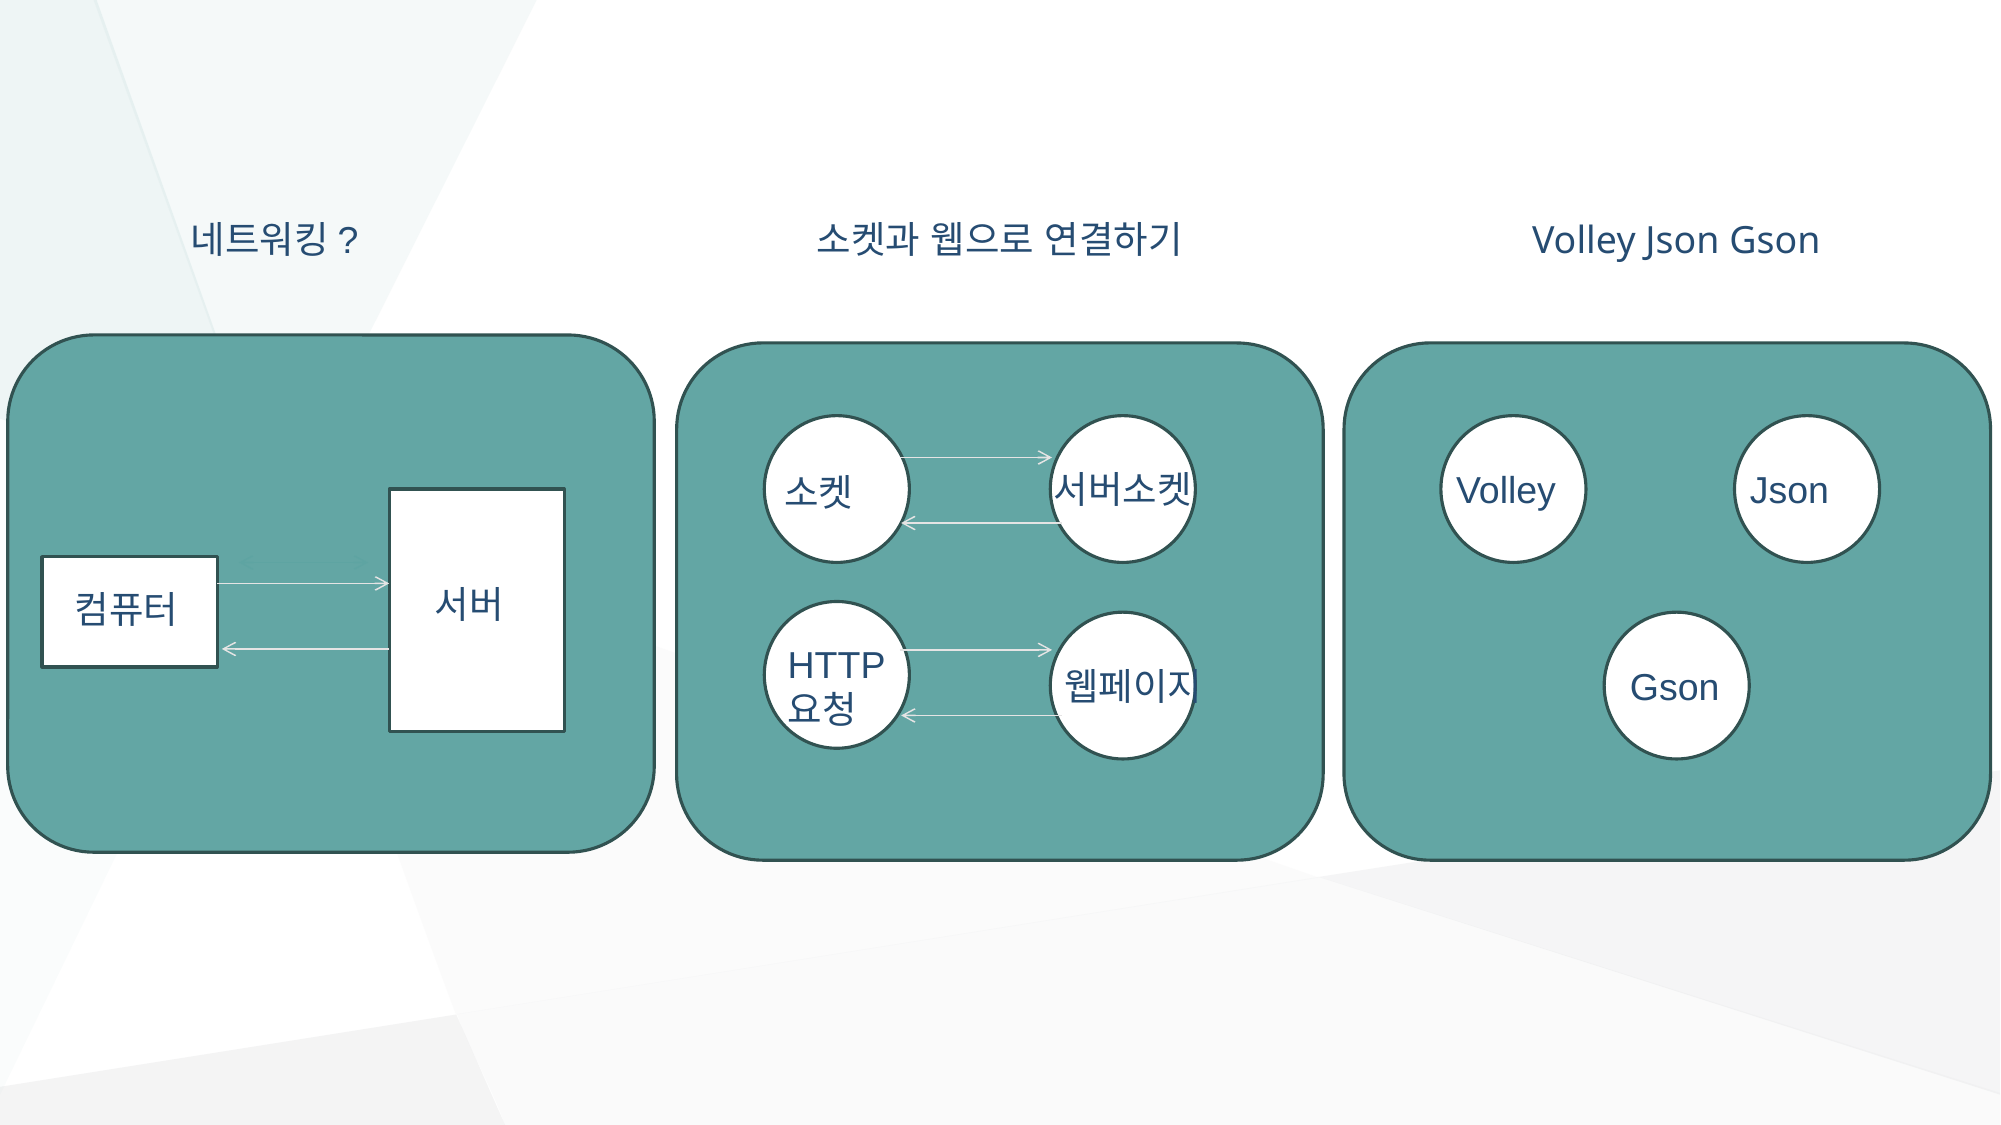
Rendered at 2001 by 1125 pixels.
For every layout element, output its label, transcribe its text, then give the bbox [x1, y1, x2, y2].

text_box [901, 637, 906, 648]
text_box 네트워킹? [175, 208, 373, 314]
text_box [901, 660, 911, 713]
text_box [1445, 414, 1588, 565]
text_box [1342, 341, 1993, 862]
text_box [762, 638, 772, 712]
text_box Volley [1441, 459, 1571, 519]
text_box 웹페이지 [1049, 655, 1218, 716]
text_box [796, 738, 877, 750]
text_box [1602, 610, 1751, 761]
text_box 서버소켓 [1039, 459, 1207, 519]
text_box Gson [1615, 655, 1735, 716]
text_box 서버 [420, 573, 519, 634]
text_box HTTP 요청 [772, 633, 901, 738]
text_box 소켓 [769, 461, 869, 522]
text_box Json [1735, 459, 1844, 519]
text_box [1054, 414, 1191, 459]
text_box 소켓과 웹으로 연결하기 [802, 208, 1198, 269]
text_box [1055, 610, 1191, 655]
text_box [1054, 519, 1191, 565]
text_box [775, 599, 899, 633]
text_box 컴퓨터 [60, 578, 194, 638]
text_box [40, 555, 219, 669]
text_box [1059, 716, 1191, 761]
text_box Volley Json Gson [1517, 208, 1836, 269]
text_box [388, 487, 566, 733]
text_box [1739, 414, 1882, 565]
text_box [6, 333, 656, 854]
text_box [675, 341, 1325, 862]
text_box [762, 414, 911, 565]
